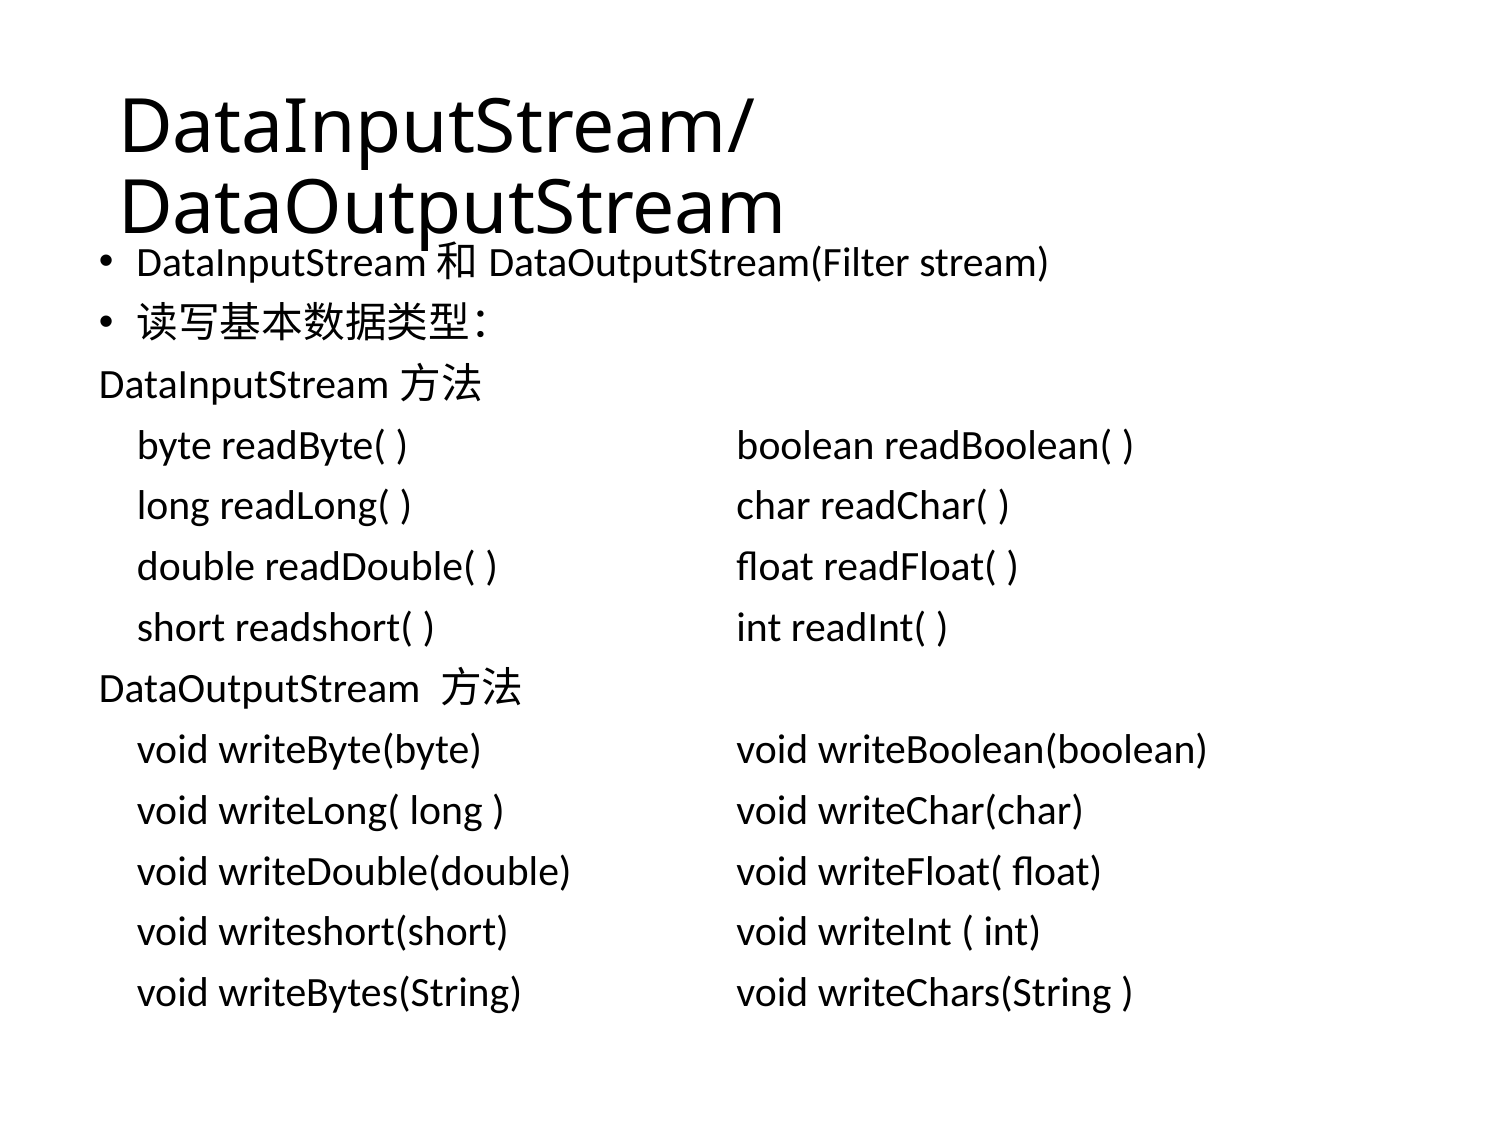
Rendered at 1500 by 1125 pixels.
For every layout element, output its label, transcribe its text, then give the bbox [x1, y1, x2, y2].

title DataInputStream/DataOutputStream [103, 59, 1397, 278]
list DataInputStream和DataOutputStream(Filter stream) 读写基本数据类型： DataInputStream方法 byte readByte( ) boolean readBoolean( ) long readLong( ) char readChar( ) double readDouble( ) float readFloat( ) short readshort( ) int readInt( ) DataOutputStream 方法 void writeByte(byte) void writeBoolean(boolean) void writeLong( long ) void writeChar(char) void writeDouble(double) void writeFloat( float) void writeshort(short) void writeInt ( int) void writeBytes(String) void writeChars(String ) [83, 237, 1365, 1025]
